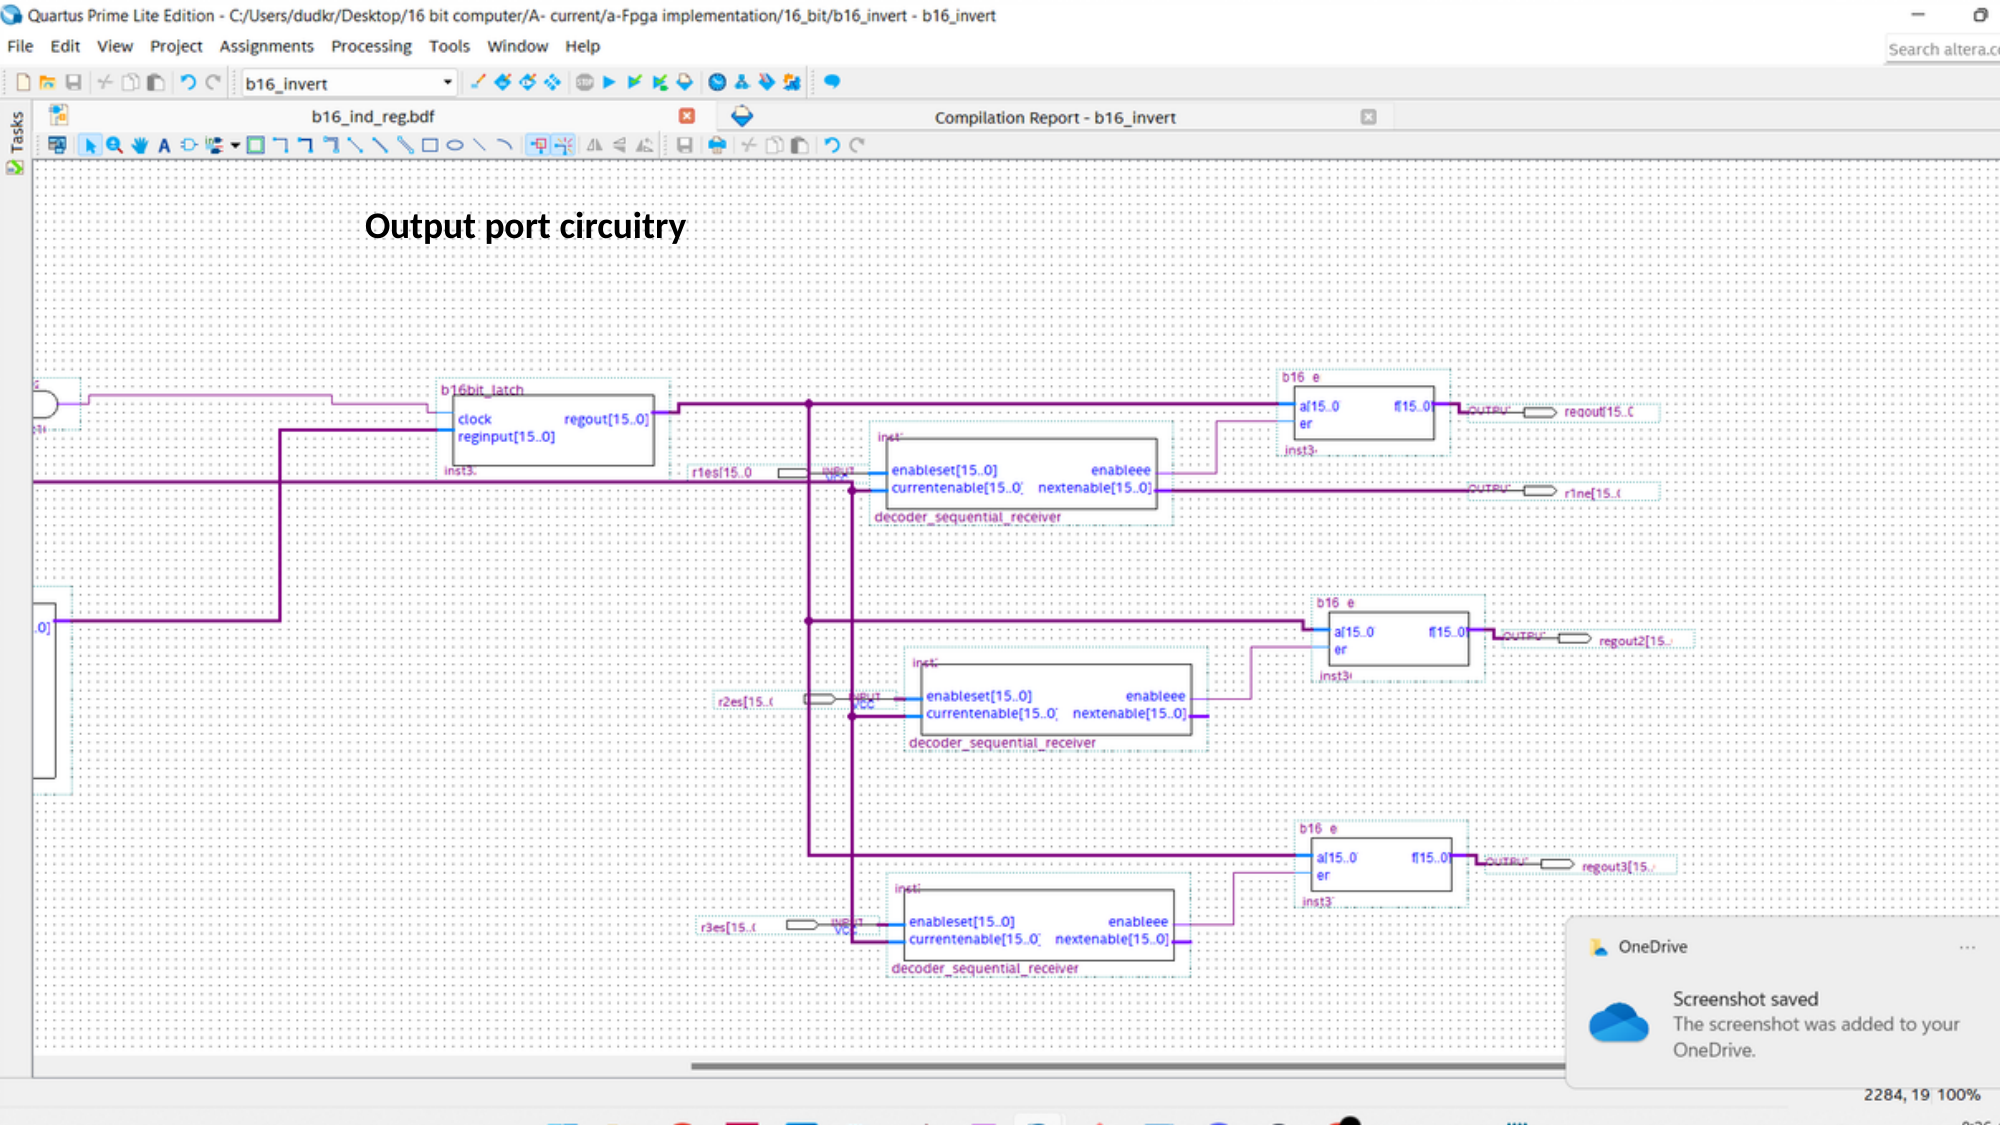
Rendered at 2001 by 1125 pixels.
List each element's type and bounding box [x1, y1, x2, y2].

list [0, 0, 2000, 1125]
